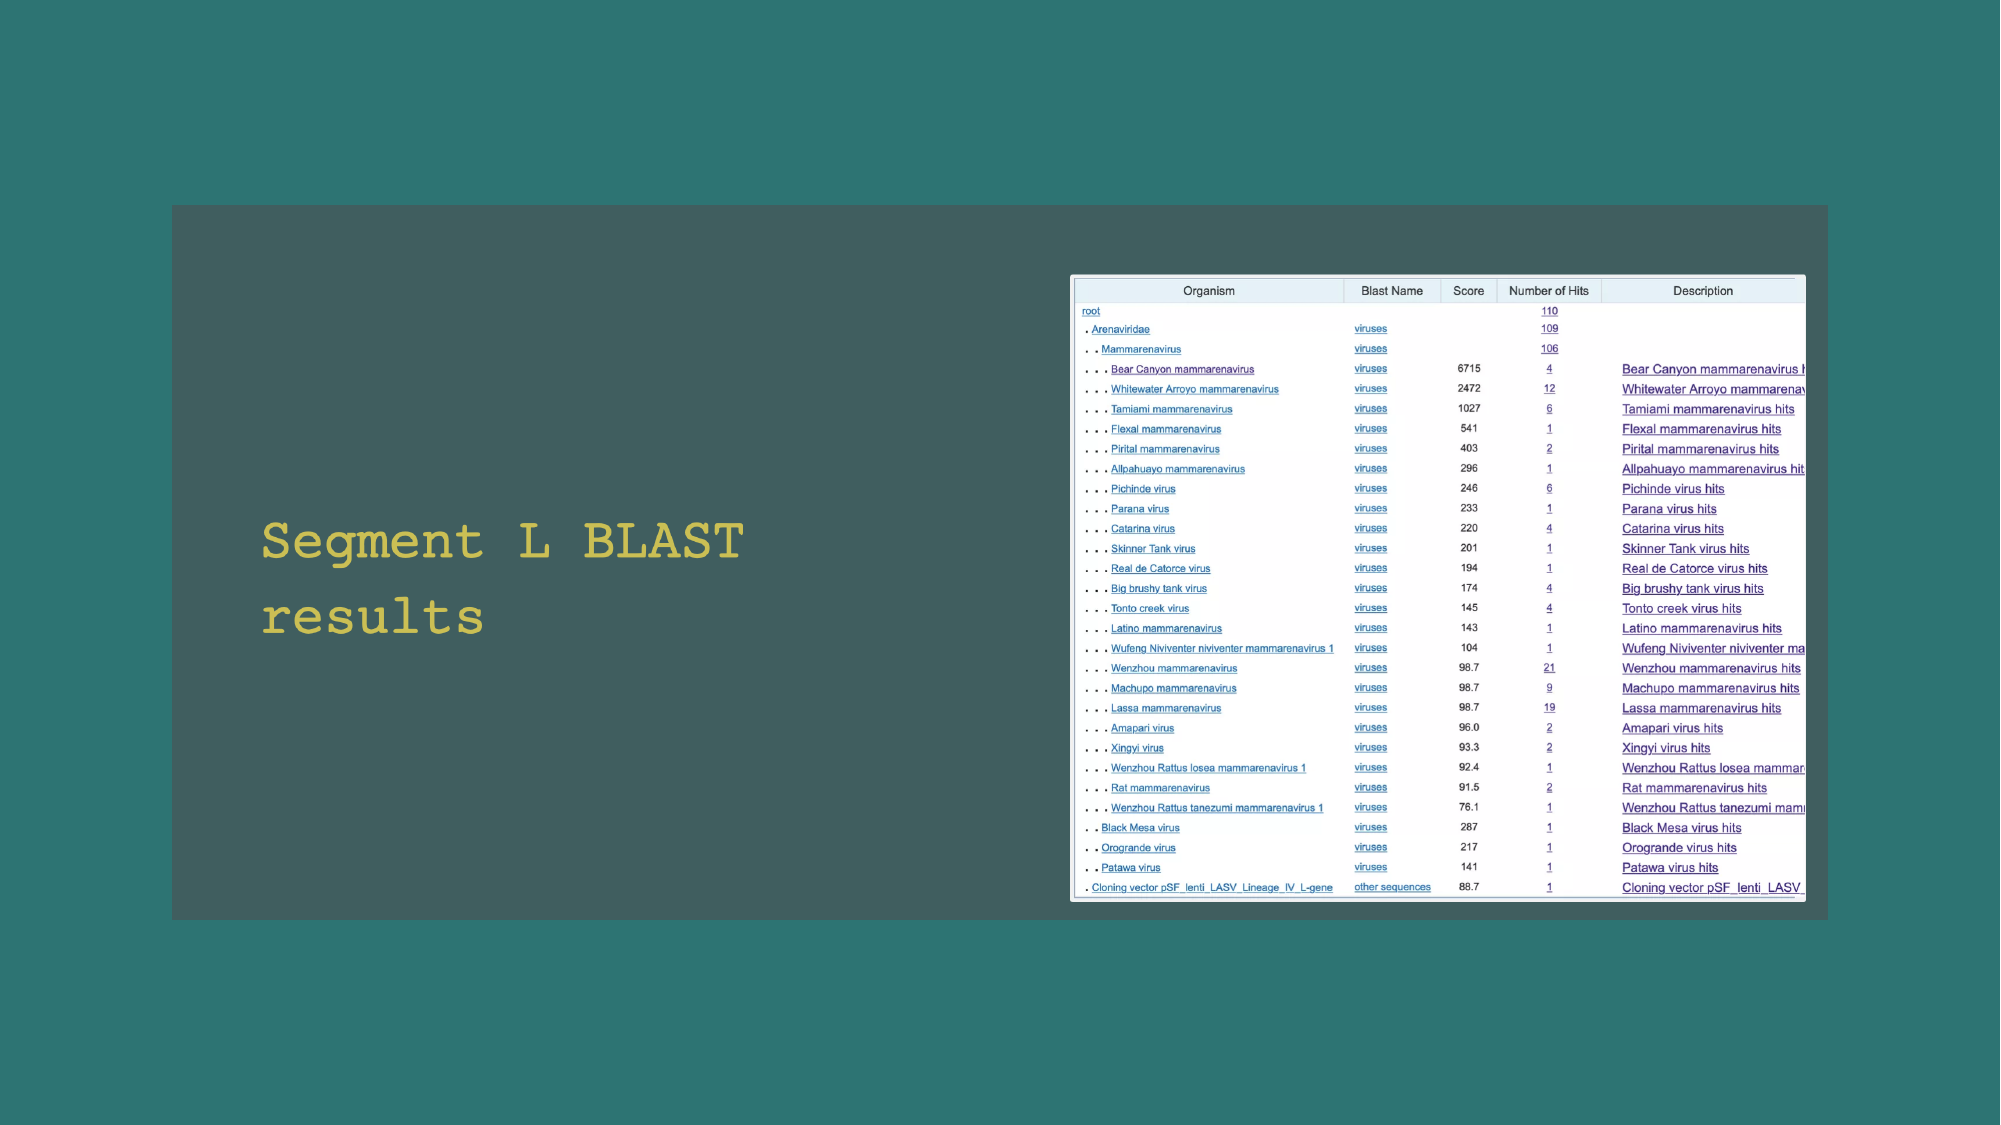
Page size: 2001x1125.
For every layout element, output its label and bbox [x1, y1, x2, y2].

list [172, 205, 1828, 920]
